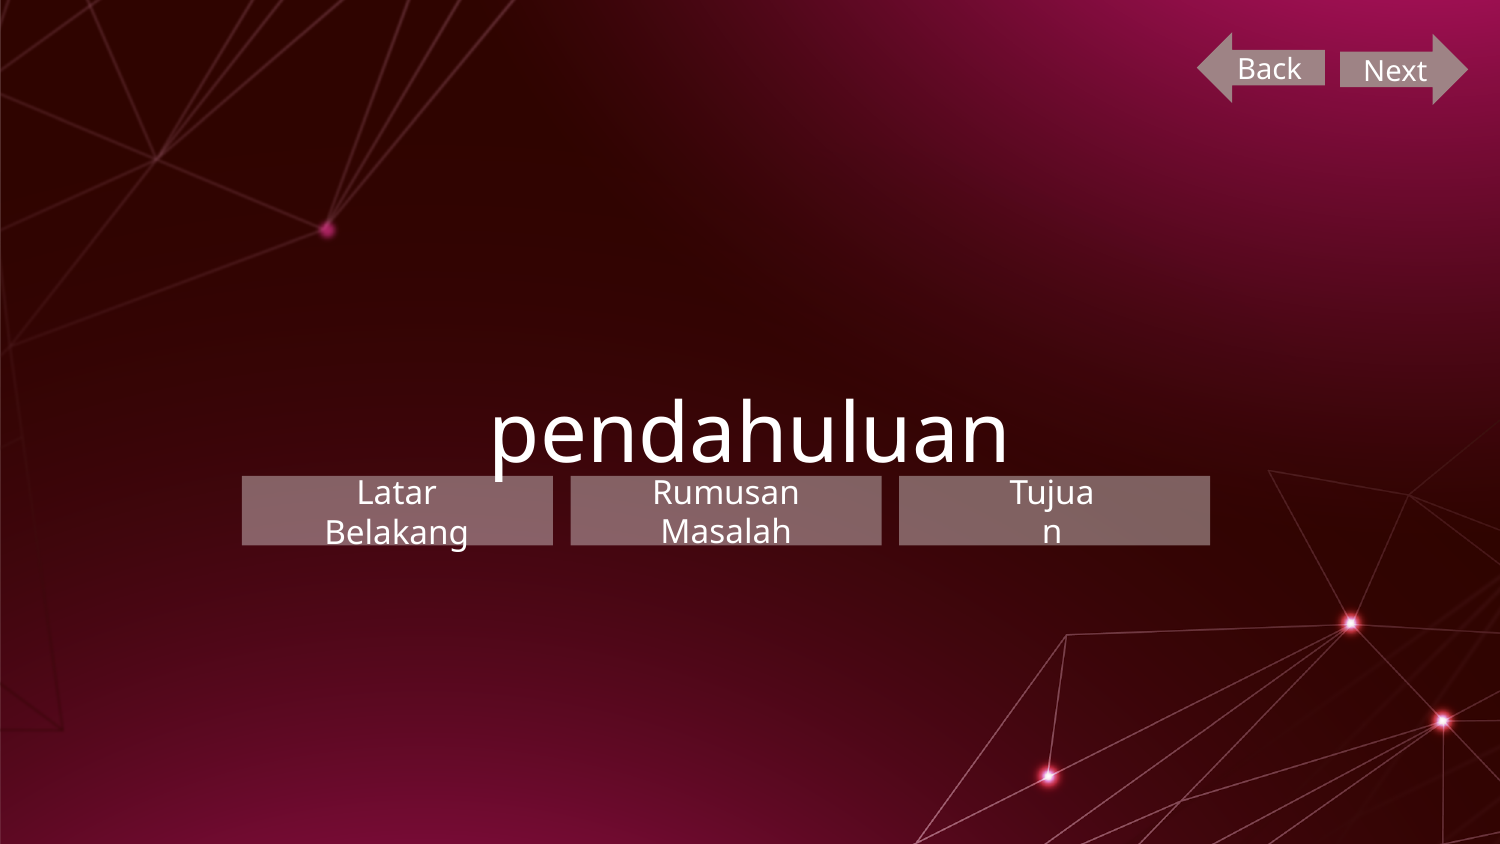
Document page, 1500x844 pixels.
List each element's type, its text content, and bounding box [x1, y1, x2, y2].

text_box Next [1337, 32, 1471, 107]
text_box [899, 475, 1211, 546]
text_box Back [1194, 30, 1327, 105]
title pendahuluan [397, 378, 1103, 495]
text_box [570, 475, 882, 546]
text_box [241, 475, 553, 546]
picture [0, 0, 1500, 844]
